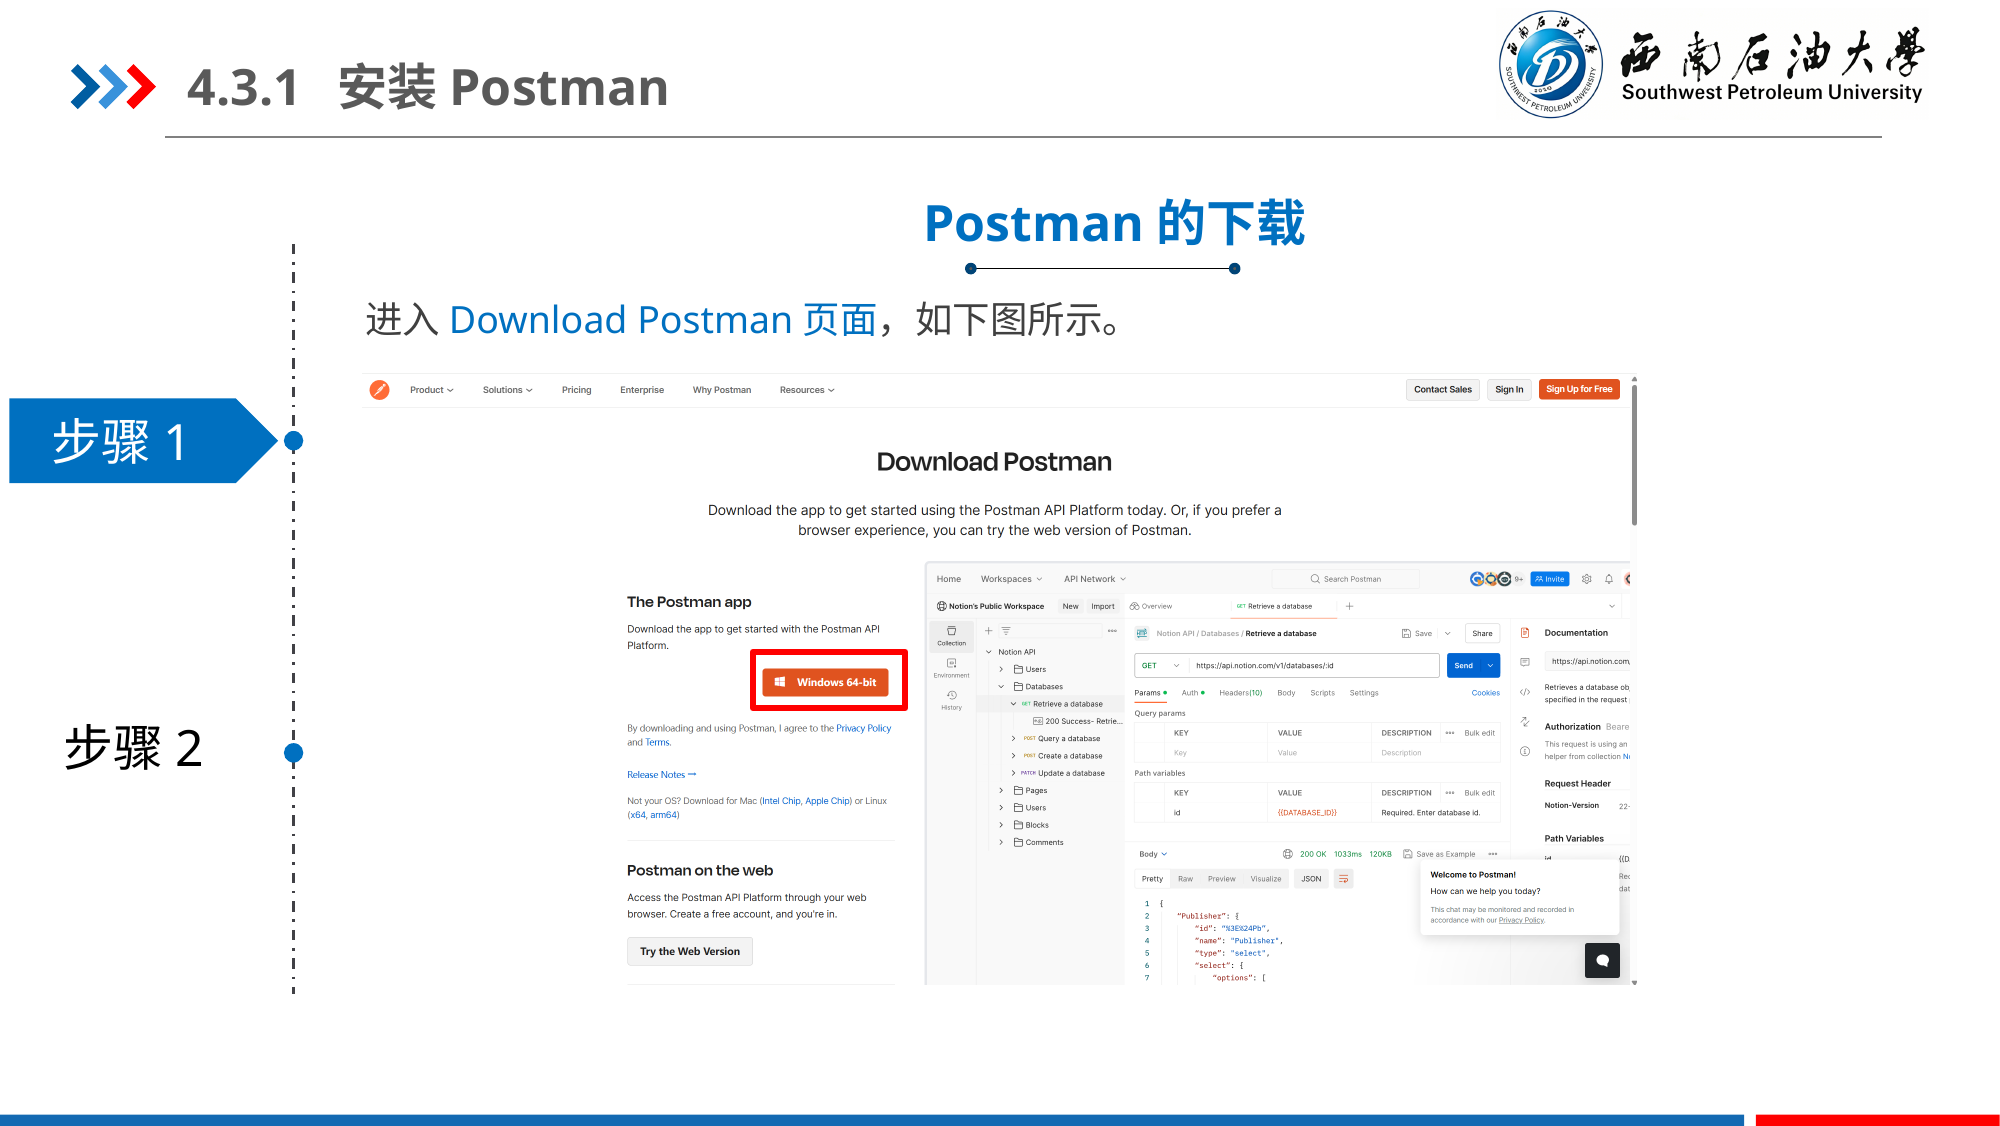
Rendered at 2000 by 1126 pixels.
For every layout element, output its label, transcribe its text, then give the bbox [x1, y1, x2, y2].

picture [1496, 8, 1929, 120]
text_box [966, 264, 1239, 273]
text_box [297, 741, 306, 765]
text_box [0, 398, 279, 484]
text_box 4.3.1 安装Postman [187, 43, 827, 127]
text_box [297, 429, 306, 452]
text_box 进入Download Postman页面，如下图所示。 [350, 266, 1787, 349]
text_box [281, 742, 289, 764]
text_box 步骤2 [0, 708, 267, 784]
text_box [283, 429, 289, 452]
text_box Postman的下载 [893, 184, 1337, 260]
picture [362, 373, 1637, 986]
